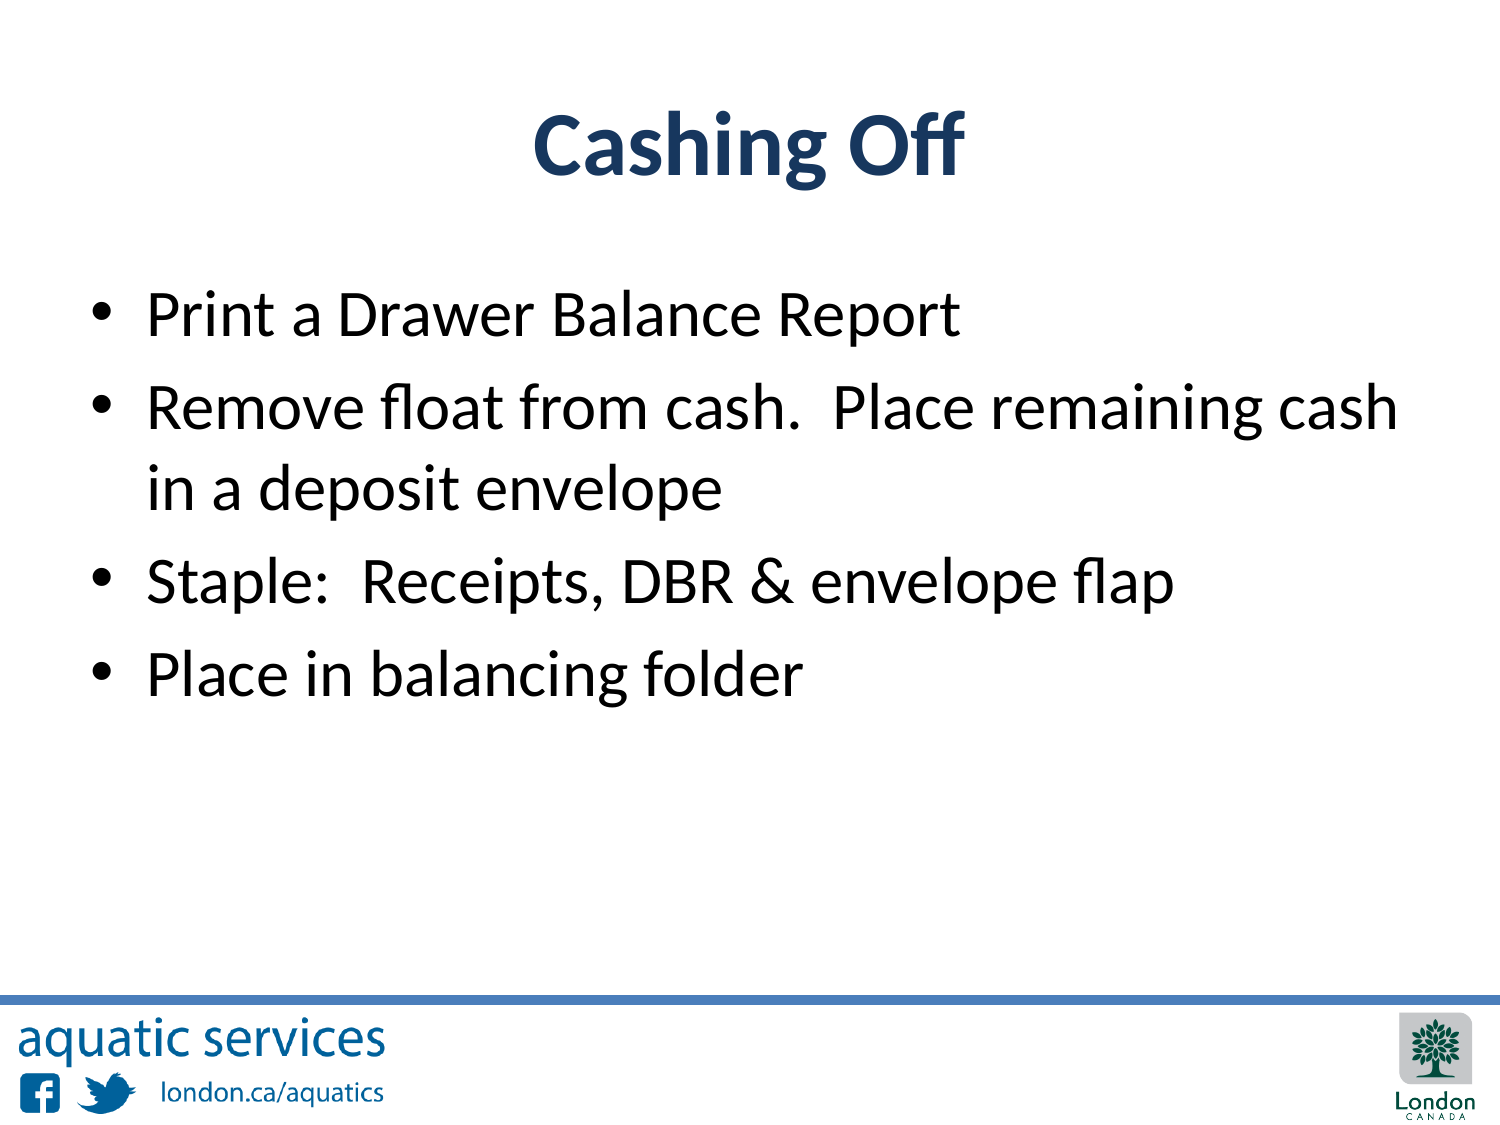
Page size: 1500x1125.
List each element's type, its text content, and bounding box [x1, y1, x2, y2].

list Print a Drawer Balance Report Remove float from cash. Place remaining cash in a deposit envelope Staple: Receipts, DBR & envelope flap Place in balancing folder [75, 262, 1425, 999]
picture [1392, 1012, 1476, 1121]
picture [5, 1001, 413, 1125]
title Cashing Off [75, 45, 1425, 233]
